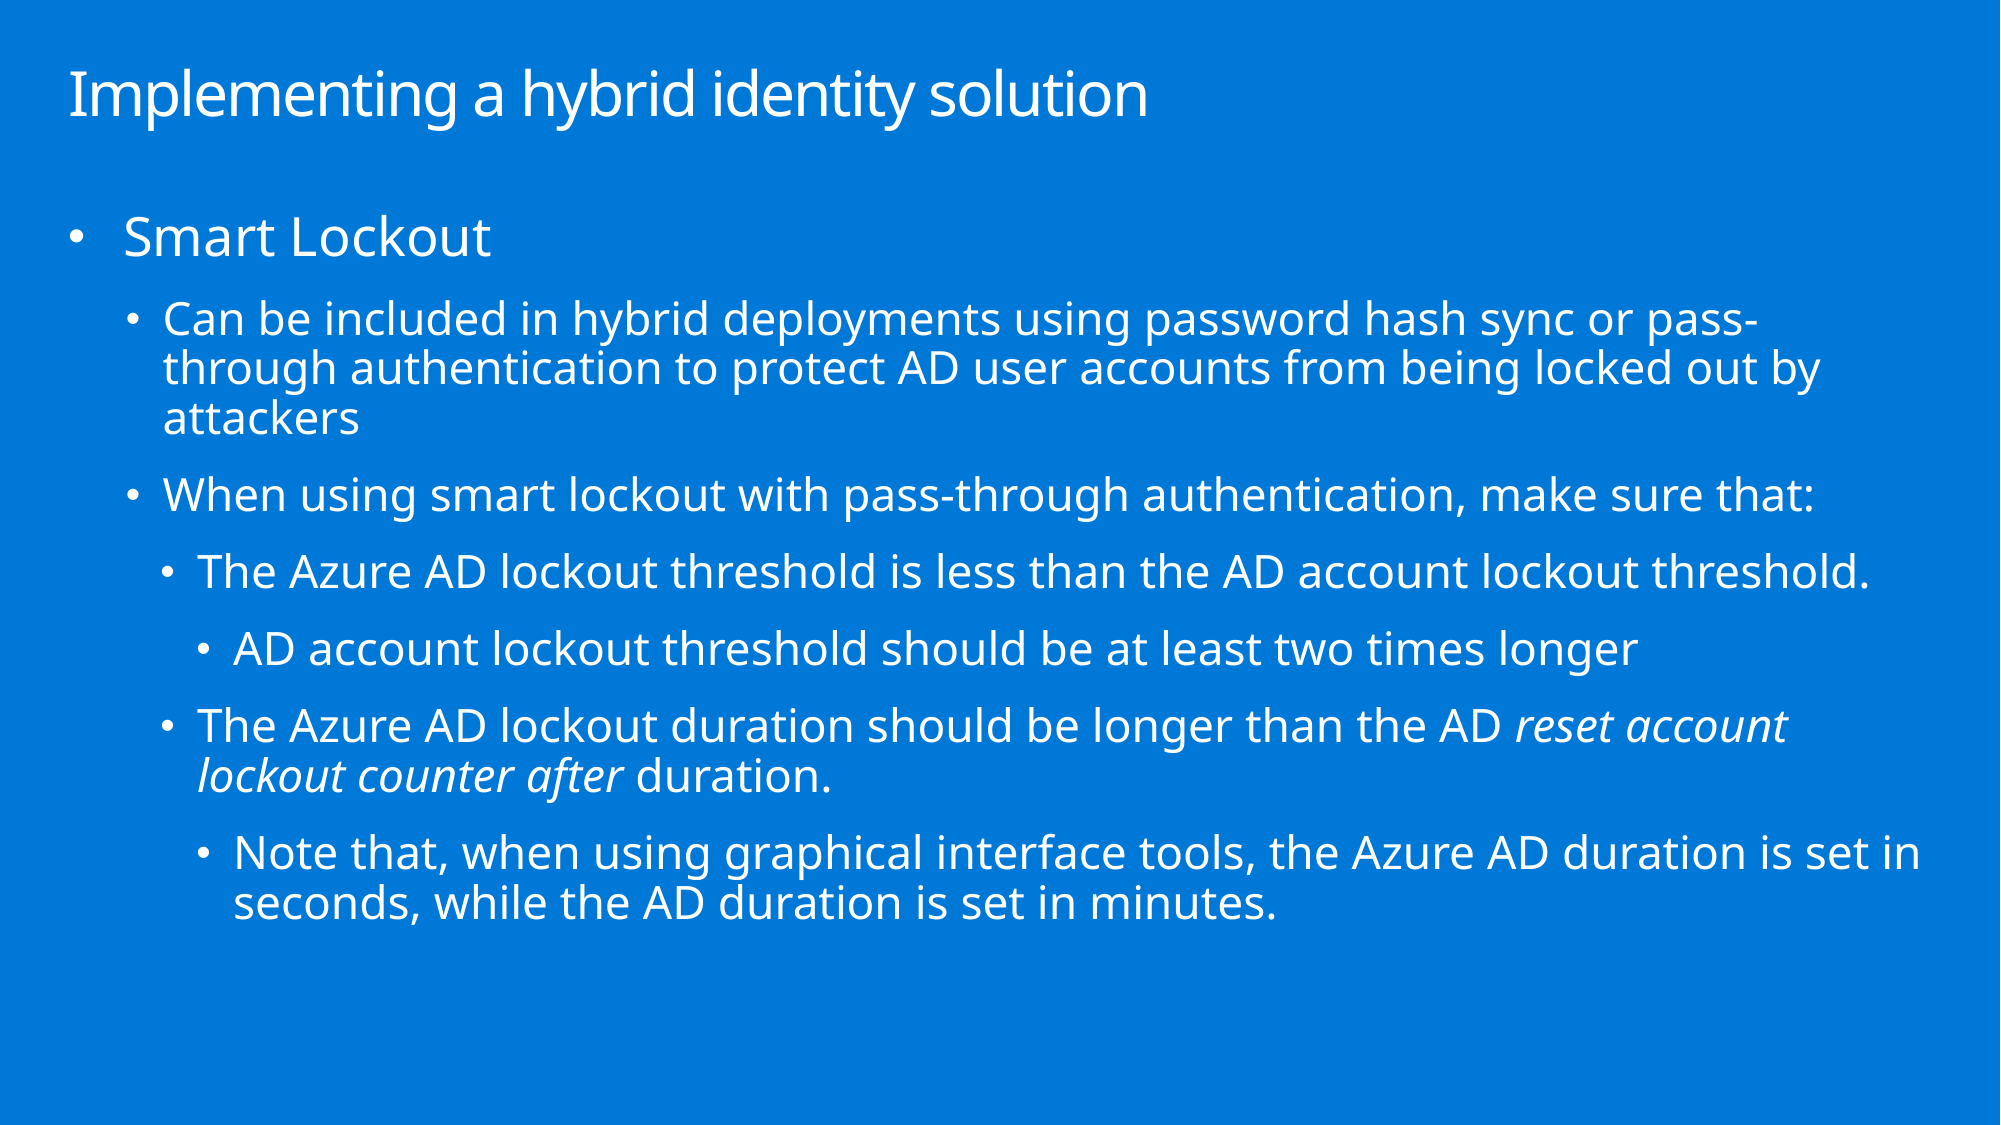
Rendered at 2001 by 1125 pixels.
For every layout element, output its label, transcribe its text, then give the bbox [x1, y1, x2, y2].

list Smart Lockout Can be included in hybrid deployments using password hash sync or pass-through authentication to protect AD user accounts from being locked out by attackers When using smart lockout with pass-through authentication, make sure that: The Azure AD lockout threshold is less than the AD account lockout threshold. AD account lockout threshold should be at least two times longer The Azure AD lockout duration should be longer than the AD reset account lockout counter after duration. Note that, when using graphical interface tools, the Azure AD duration is set in seconds, while the AD duration is set in minutes. [44, 195, 1956, 1125]
title Implementing a hybrid identity solution [44, 47, 1957, 196]
